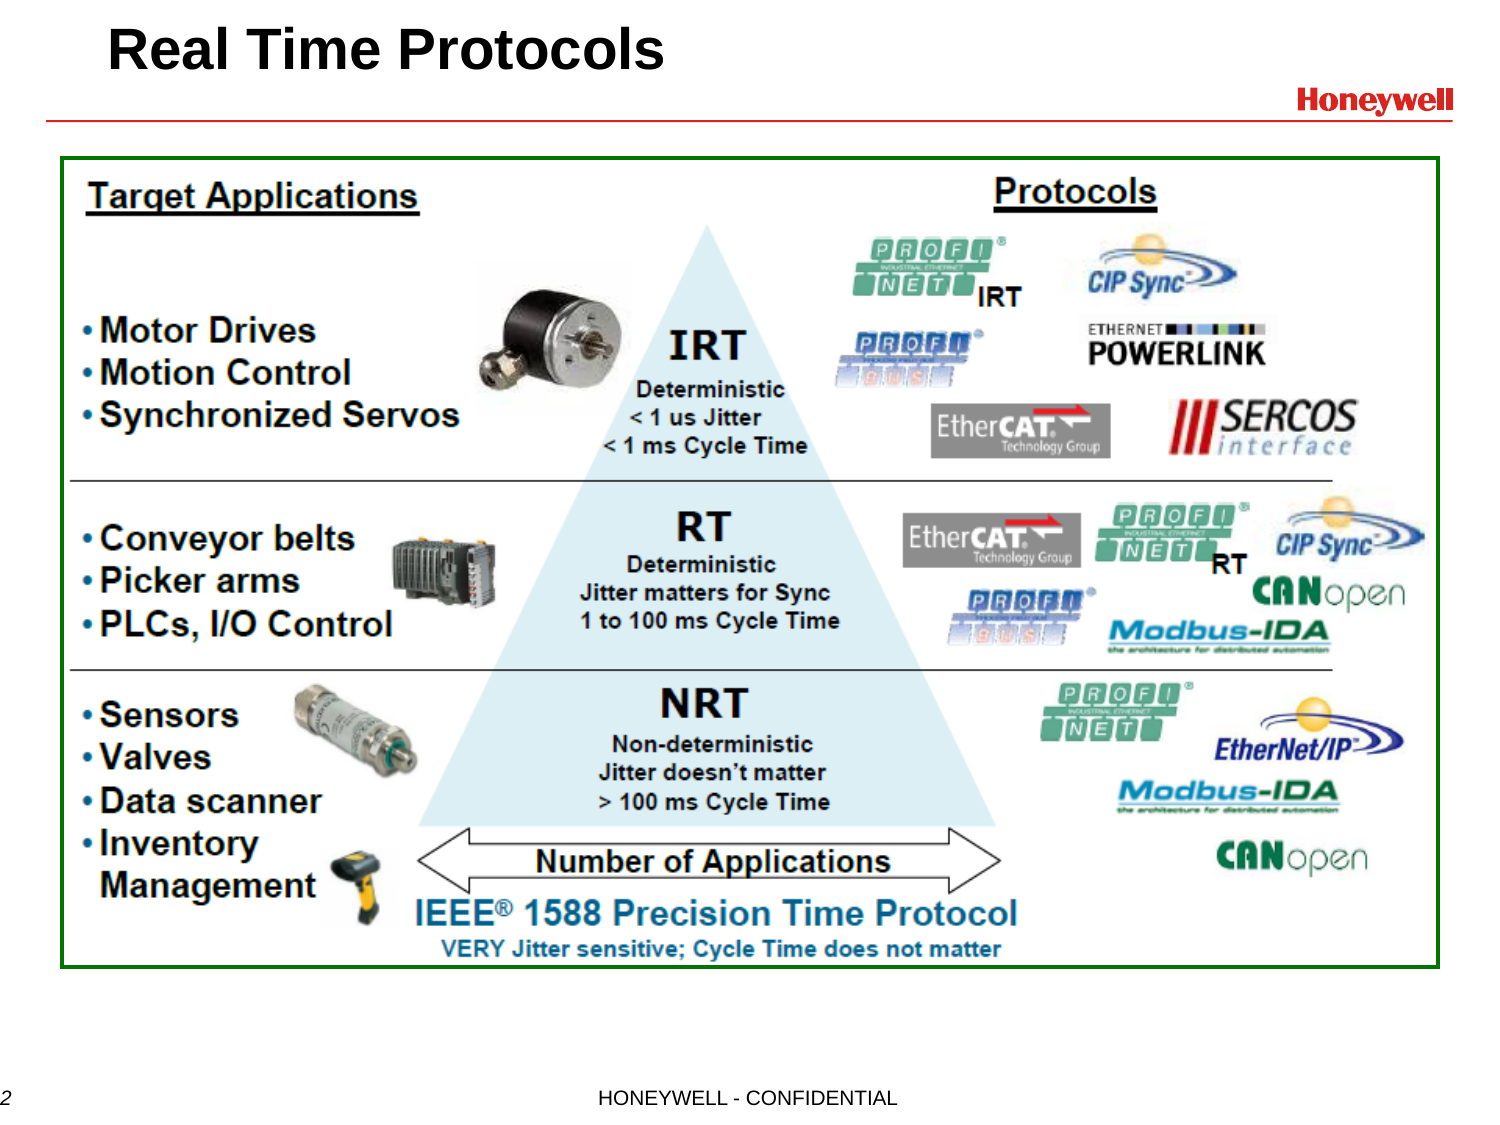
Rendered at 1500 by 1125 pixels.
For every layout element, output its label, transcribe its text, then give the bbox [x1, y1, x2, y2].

title Real Time Protocols [91, 16, 1405, 95]
picture [63, 159, 1437, 965]
